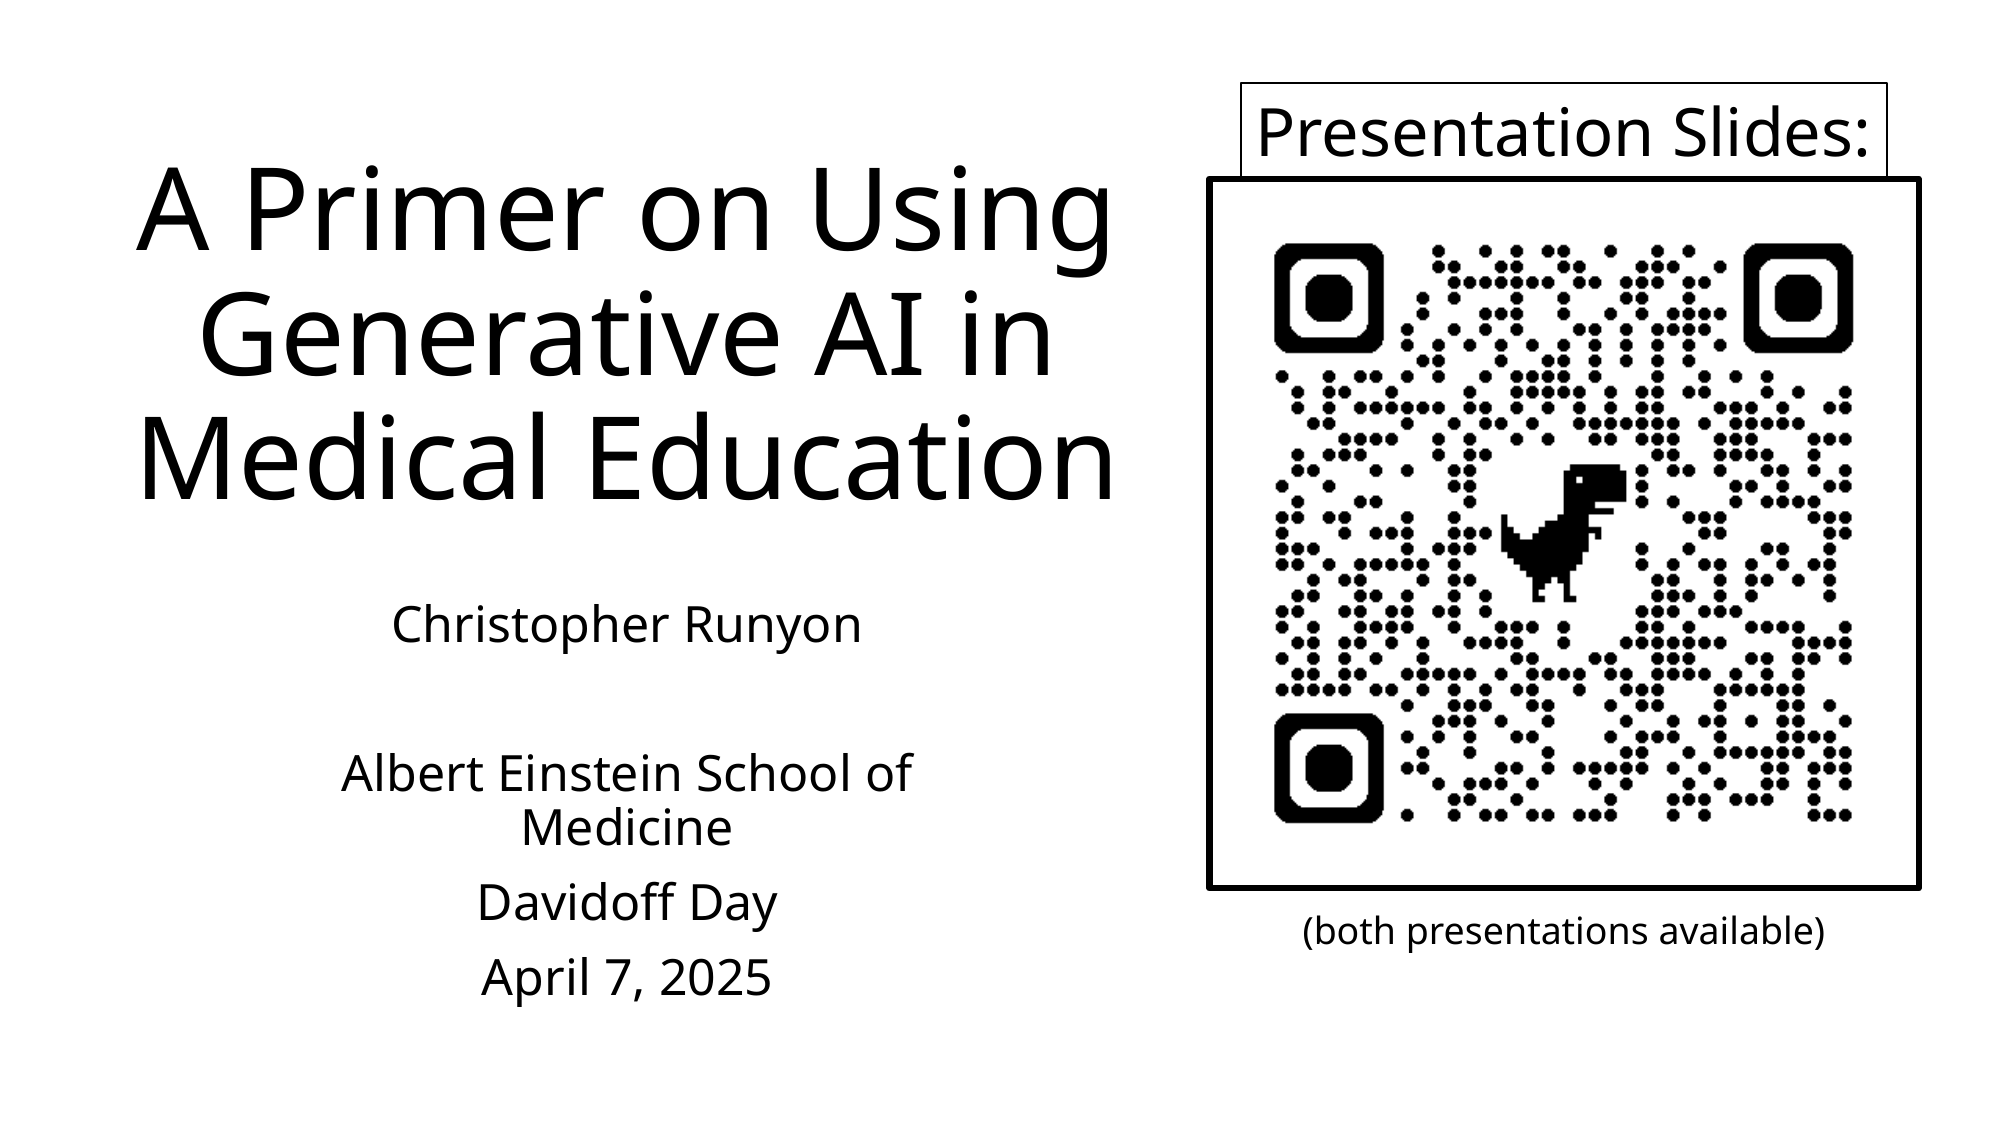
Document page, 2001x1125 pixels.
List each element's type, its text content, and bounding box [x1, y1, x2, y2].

text_box (both presentations available) [1287, 899, 1841, 960]
subtitle Christopher Runyon Albert Einstein School of Medicine Davidoff Day April 7, 2025 [227, 591, 1028, 1030]
text_box Presentation Slides: [1240, 82, 1888, 178]
picture [1211, 181, 1917, 886]
title A Primer on Using Generative AI in Medical Education [84, 141, 1171, 534]
